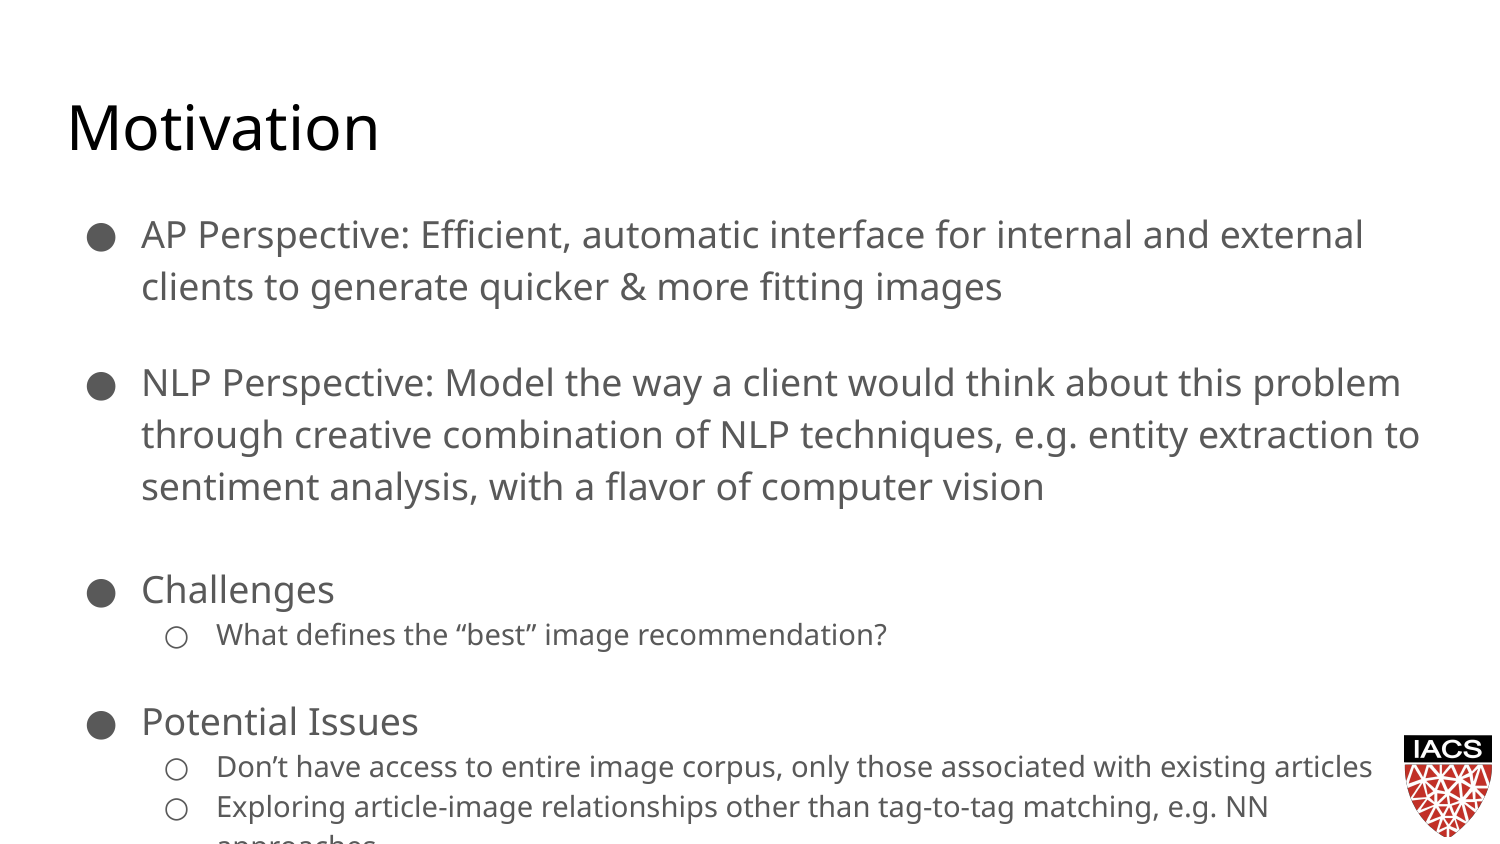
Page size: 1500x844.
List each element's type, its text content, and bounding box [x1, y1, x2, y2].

picture [1404, 735, 1492, 838]
title Motivation [51, 72, 1449, 167]
list AP Perspective: Efficient, automatic interface for internal and external clients to generate quicker & more fitting images NLP Perspective: Model the way a client would think about this problem through creative combination of NLP techniques, e.g. entity extraction to sentiment analysis, with a flavor of computer vision Challenges What defines the “best” image recommendation? Potential Issues Don’t have access to entire image corpus, only those associated with existing articles Exploring article-image relationships other than tag-to-tag matching, e.g. NN approaches [51, 189, 1449, 750]
